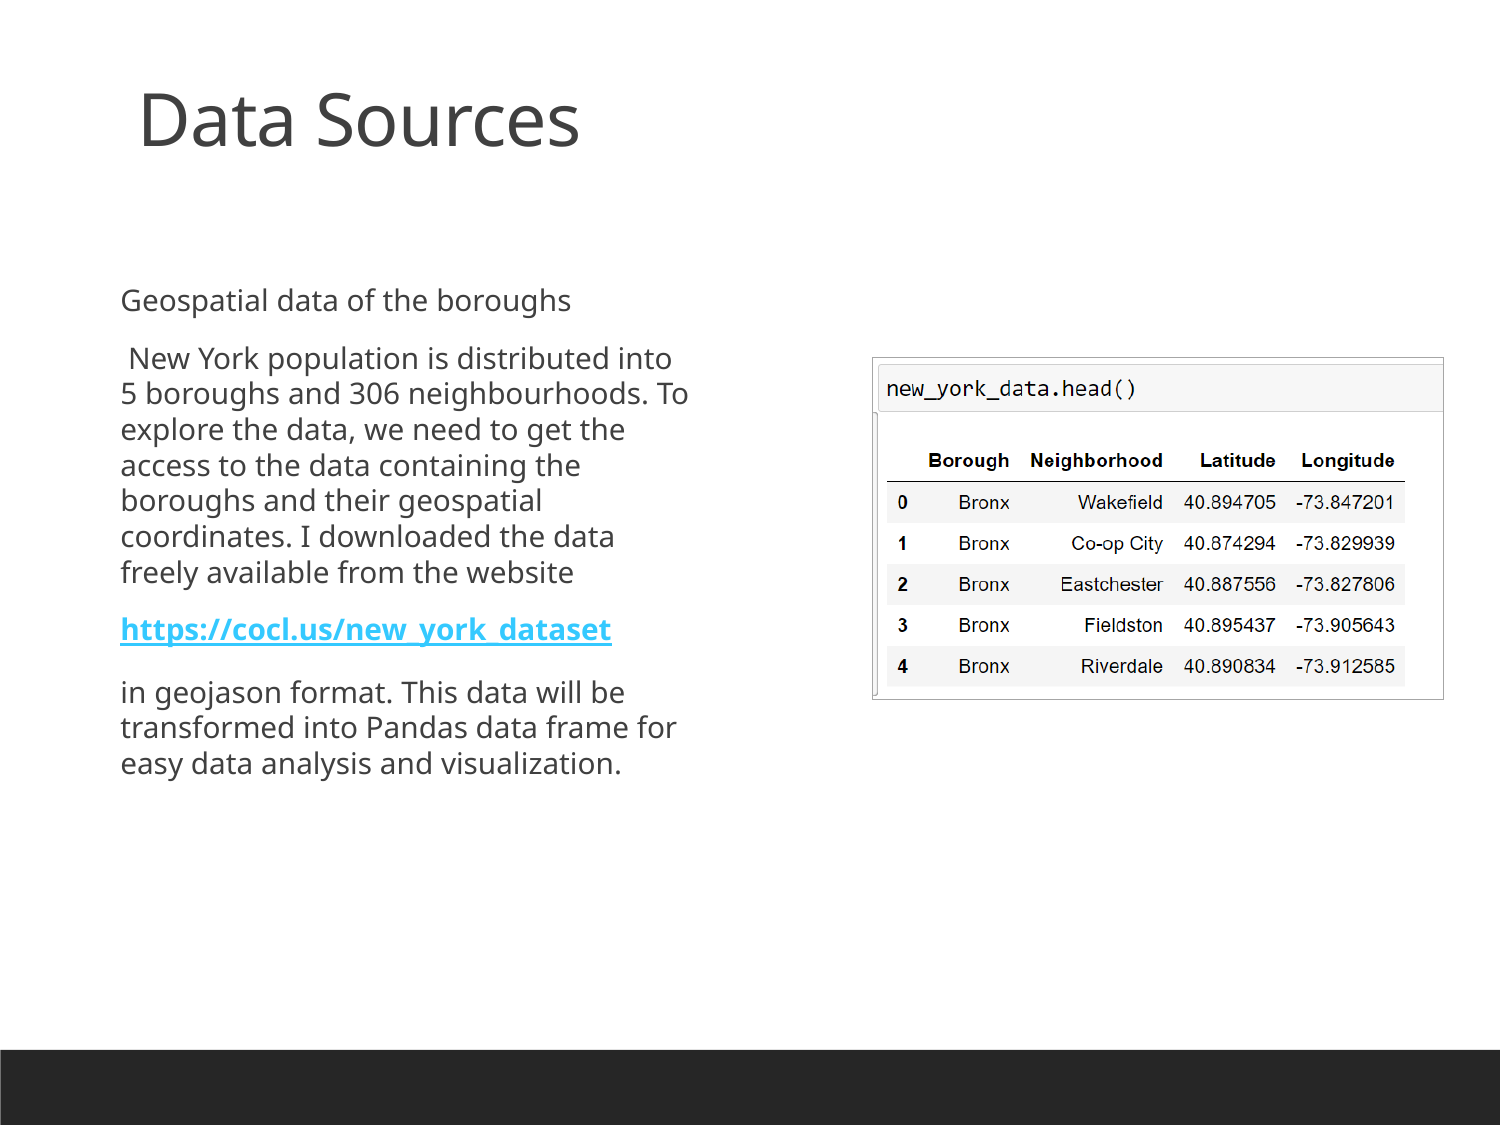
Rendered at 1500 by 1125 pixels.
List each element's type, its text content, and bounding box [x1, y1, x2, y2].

text_box Data Sources [47, 27, 1285, 266]
picture [871, 356, 1444, 701]
text_box Geospatial data of the boroughs New York population is distributed into 5 boroughs and 306 neighbourhoods. To explore the data, we need to get the access to the data containing the boroughs and their geospatial coordinates. I downloaded the data freely available from the website https://cocl.us/new_york_dataset in geojason format. This data will be transformed into Pandas data frame for easy data analysis and visualization. [120, 274, 692, 890]
